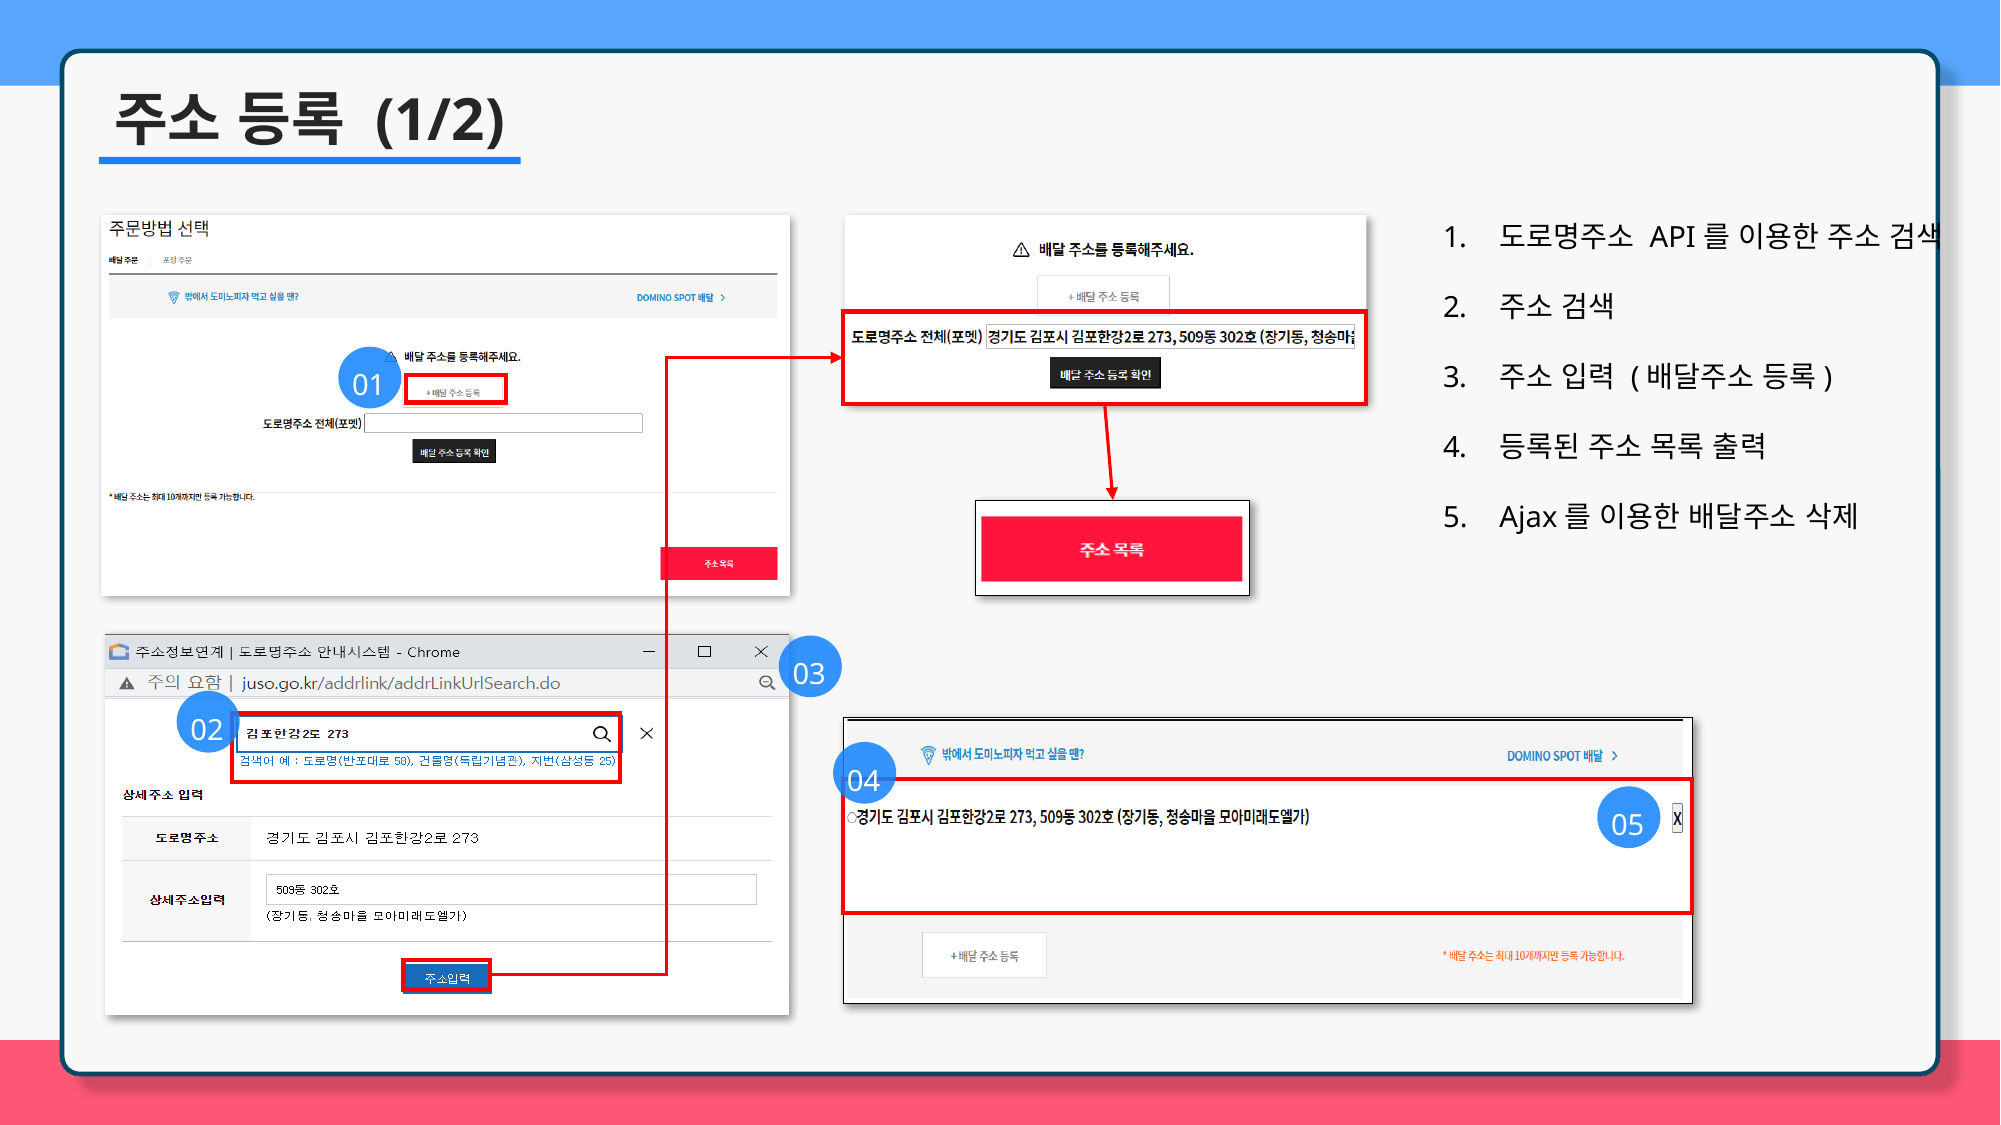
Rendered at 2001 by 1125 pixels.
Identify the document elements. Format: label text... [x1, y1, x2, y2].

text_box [489, 357, 844, 975]
picture [101, 215, 790, 596]
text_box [175, 690, 240, 755]
text_box [98, 156, 522, 165]
text_box [0, 0, 2000, 87]
picture [844, 215, 1367, 404]
picture [975, 500, 1250, 596]
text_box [1596, 786, 1661, 850]
text_box [61, 49, 1939, 1076]
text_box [1104, 403, 1113, 501]
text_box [777, 635, 842, 699]
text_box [337, 346, 402, 410]
picture [842, 717, 1693, 1005]
text_box 도로명주소 API를 이용한 주소 검색 주소 검색 주소 입력 (배달주소 등록) 등록된 주소 목록 출력 Ajax를 이용한 배달주소 삭제 [1428, 211, 1978, 576]
picture [104, 633, 790, 1015]
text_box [832, 741, 897, 806]
text_box [0, 1039, 2000, 1125]
text_box 주소 등록 (1/2) [98, 75, 521, 156]
